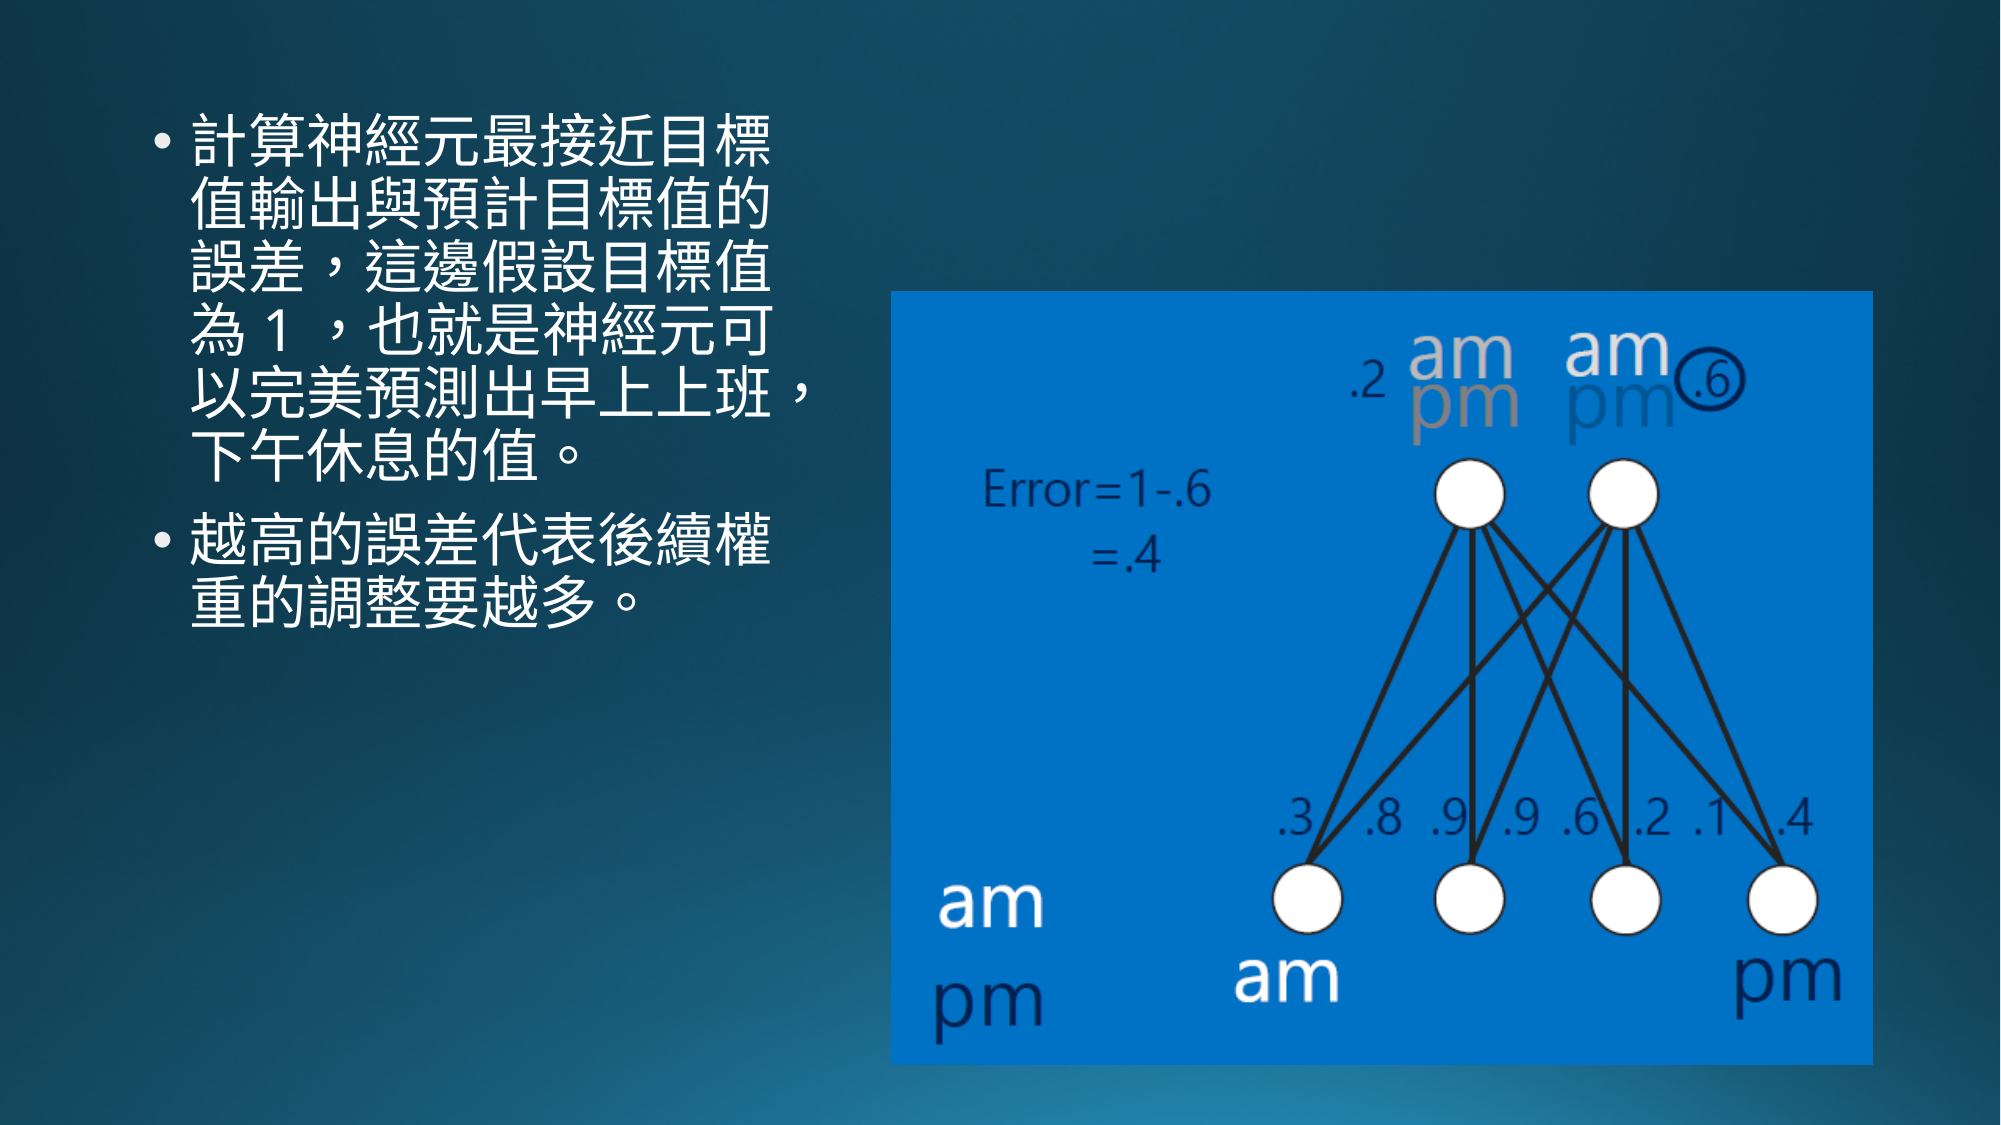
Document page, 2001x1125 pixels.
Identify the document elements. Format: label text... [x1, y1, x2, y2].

list 計算神經元最接近目標值輸出與預計目標值的誤差，這邊假設目標值為1，也就是神經元可以完美預測出早上上班，下午休息的值。 越高的誤差代表後續權重的調整要越多。 [137, 104, 823, 1014]
picture [0, 0, 2001, 1125]
